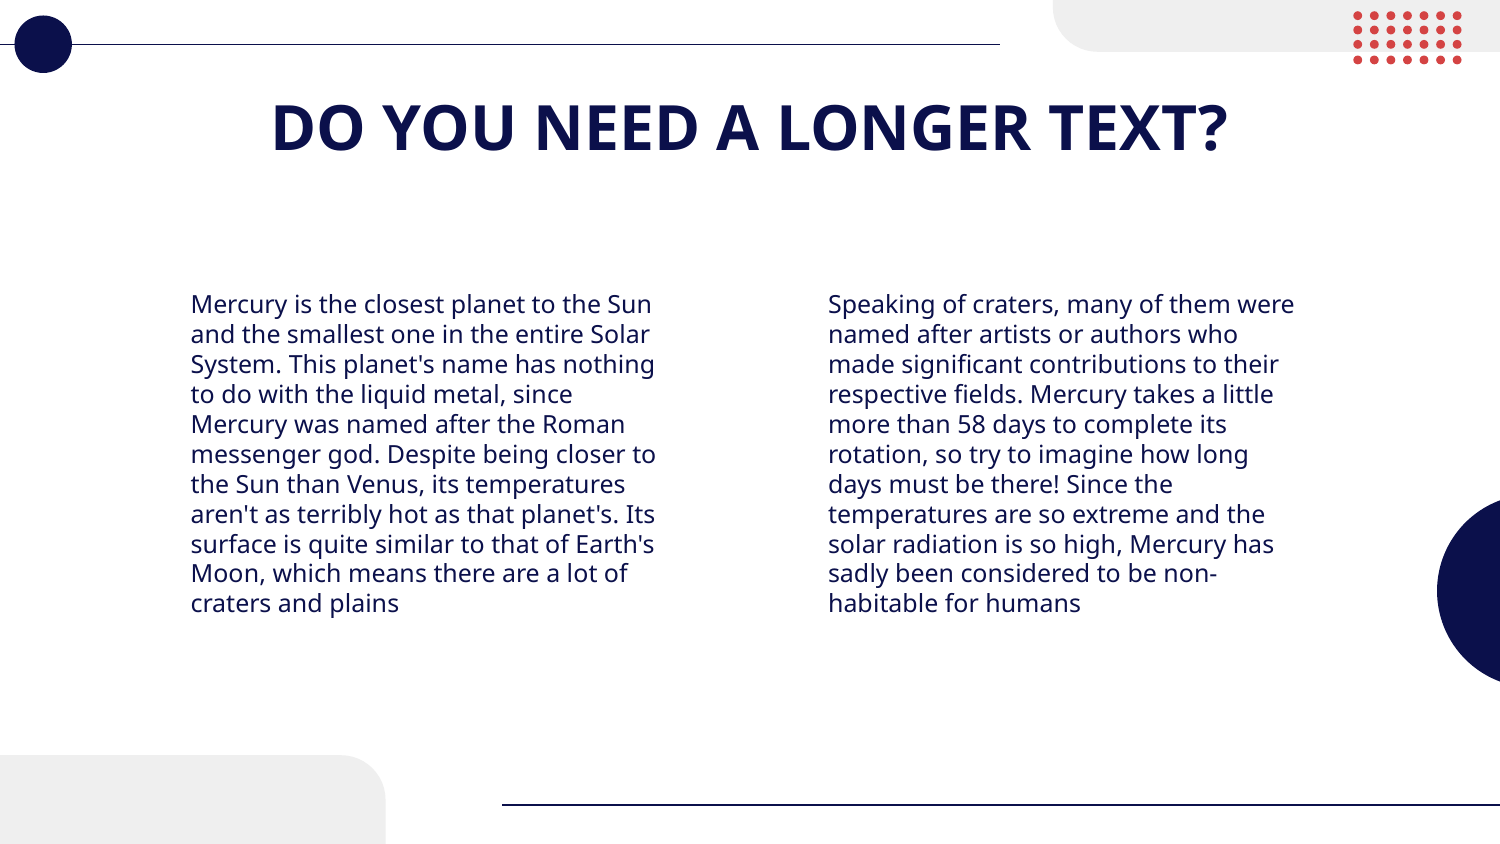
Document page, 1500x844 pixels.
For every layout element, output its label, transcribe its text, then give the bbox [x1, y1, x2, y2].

subtitle Mercury is the closest planet to the Sun and the smallest one in the entire Solar System. This planet's name has nothing to do with the liquid metal, since Mercury was named after the Roman messenger god. Despite being closer to the Sun than Venus, its temperatures aren't as terribly hot as that planet's. Its surface is quite similar to that of Earth's Moon, which means there are a lot of craters and plains [175, 273, 687, 671]
title DO YOU NEED A LONGER TEXT? [118, 72, 1382, 167]
subtitle Speaking of craters, many of them were named after artists or authors who made significant contributions to their respective fields. Mercury takes a little more than 58 days to complete its rotation, so try to imagine how long days must be there! Since the temperatures are so extreme and the solar radiation is so high, Mercury has sadly been considered to be non-habitable for humans [813, 273, 1325, 671]
